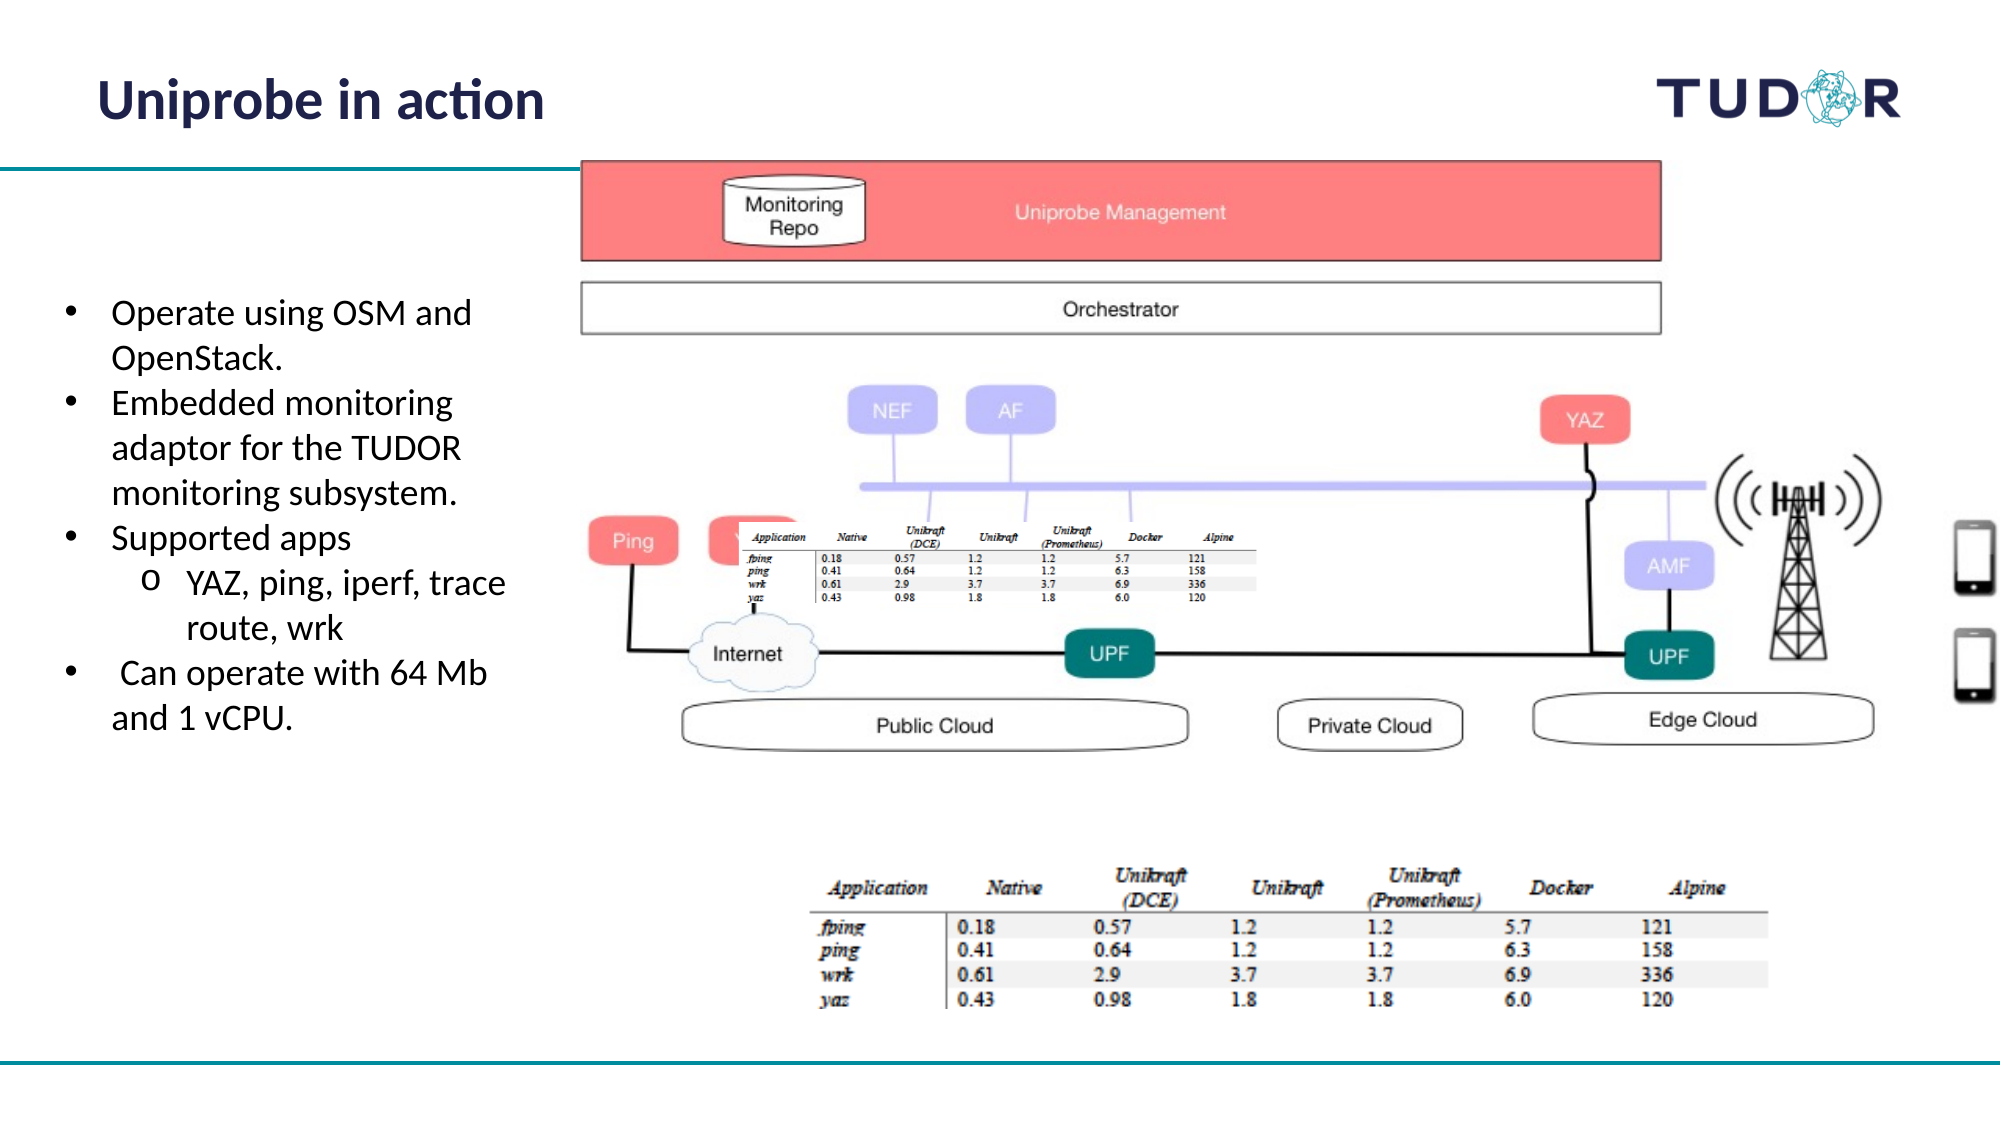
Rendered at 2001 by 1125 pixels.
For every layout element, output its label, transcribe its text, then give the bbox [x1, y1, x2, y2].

picture [738, 522, 1262, 603]
list Uniprobe in action [82, 38, 1581, 140]
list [580, 160, 2000, 752]
picture [801, 860, 1779, 1009]
text_box Operate using OSM and OpenStack. Embedded monitoring adaptor for the TUDOR monitoring subsystem. Supported apps YAZ, ping, iperf, trace route, wrk Can operate with 64 Mb and 1 vCPU. [49, 280, 563, 746]
picture [1655, 69, 1903, 128]
